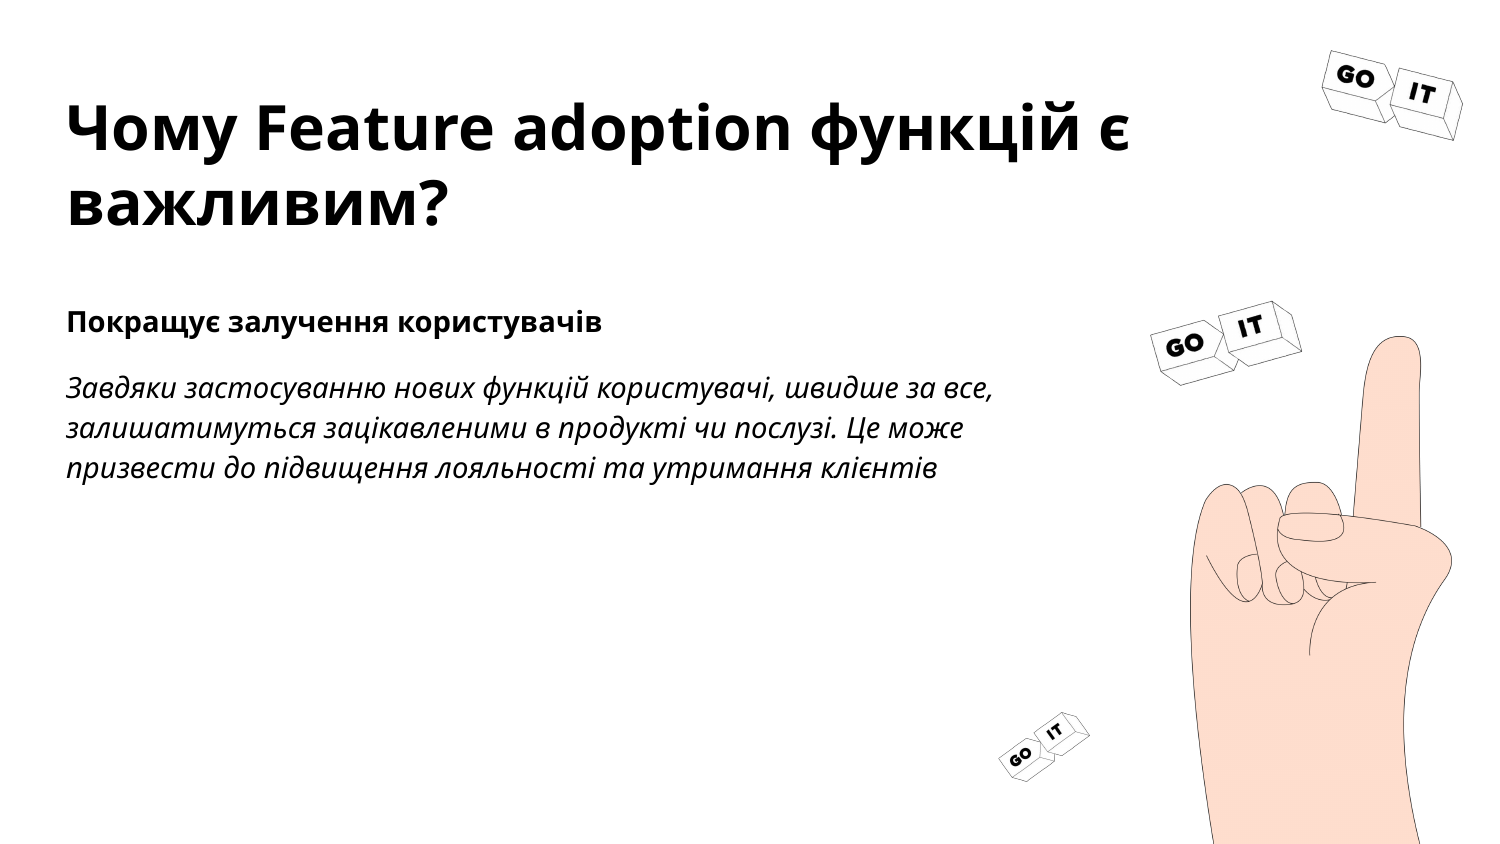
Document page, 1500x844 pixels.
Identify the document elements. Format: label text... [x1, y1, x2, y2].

list Покращує залучення користувачів Завдяки застосуванню нових функцій користувачі, швидше за все, залишатимуться зацікавленими в продукті чи послузі. Це може призвести до підвищення лояльності та утримання клієнтів [51, 283, 1073, 648]
title Чому Feature adoption функцій є важливим? [51, 72, 1244, 239]
picture [1296, 0, 1488, 192]
picture [1130, 248, 1452, 844]
picture [993, 697, 1094, 797]
